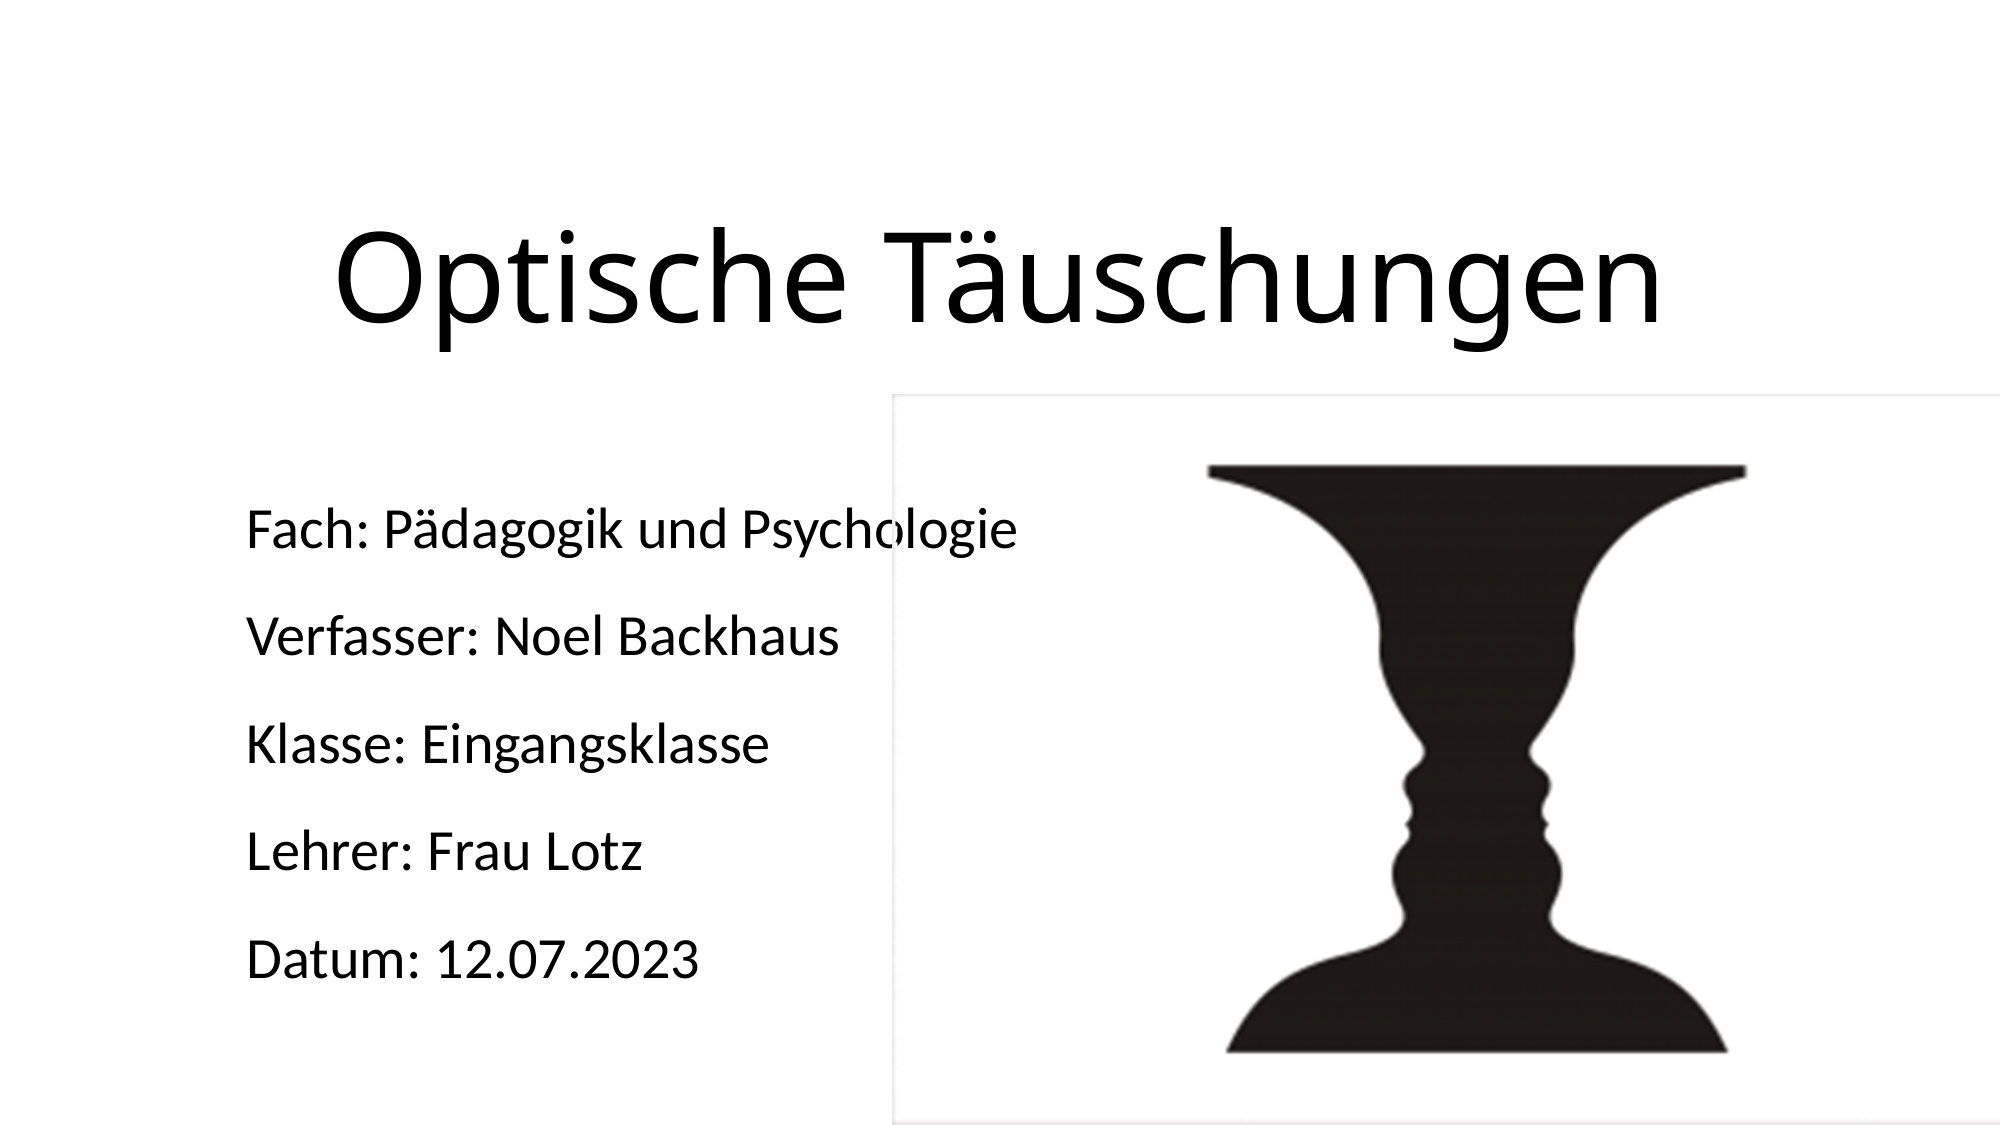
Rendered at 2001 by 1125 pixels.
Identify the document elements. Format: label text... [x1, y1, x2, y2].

title Optische Täuschungen [249, 184, 1750, 357]
picture [892, 394, 2000, 1125]
subtitle Fach: Pädagogik und Psychologie Verfasser: Noel Backhaus Klasse: Eingangsklasse Lehrer: Frau Lotz Datum: 12.07.2023 [231, 482, 892, 1125]
